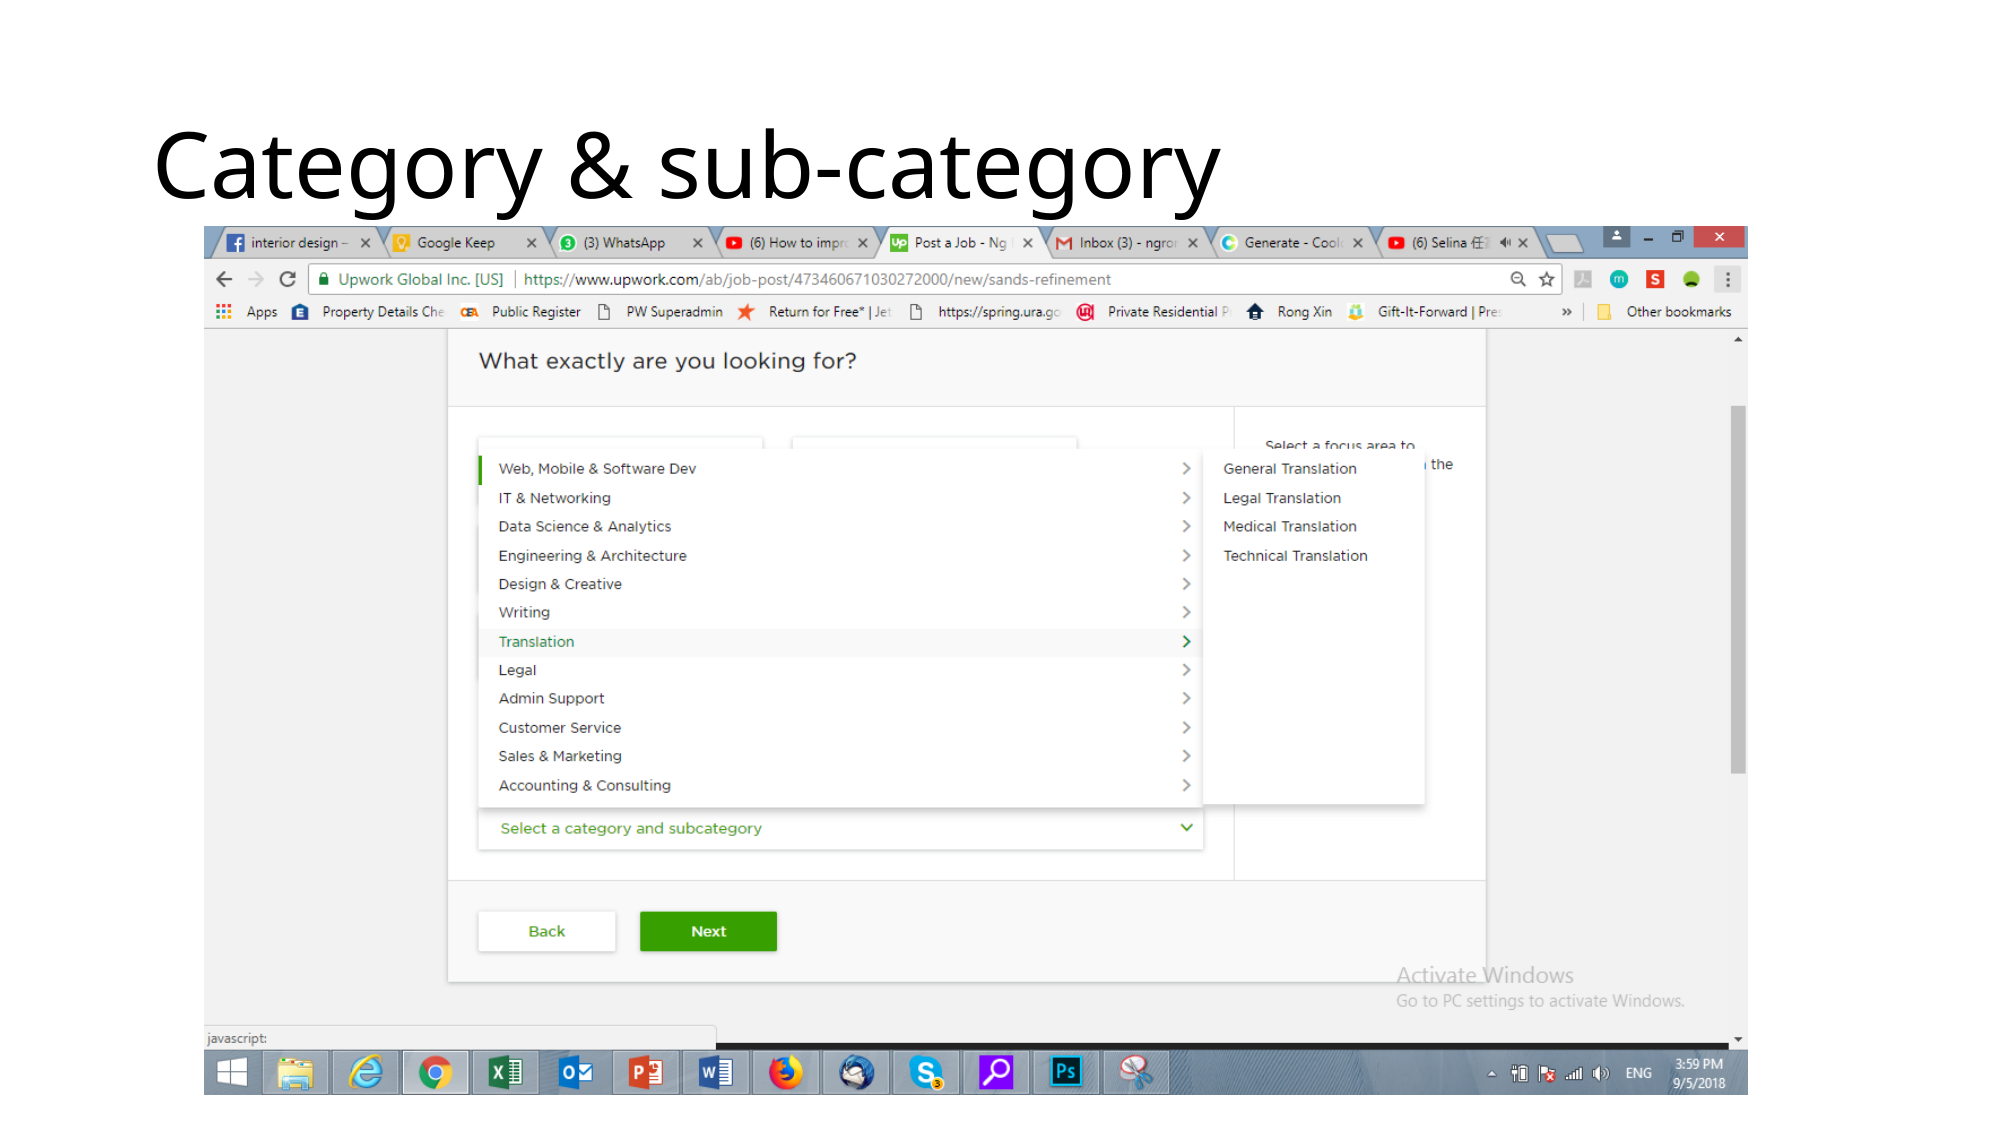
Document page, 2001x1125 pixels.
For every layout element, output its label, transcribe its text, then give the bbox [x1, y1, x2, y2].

title Category & sub-category [137, 59, 1863, 278]
picture [204, 226, 1748, 1095]
